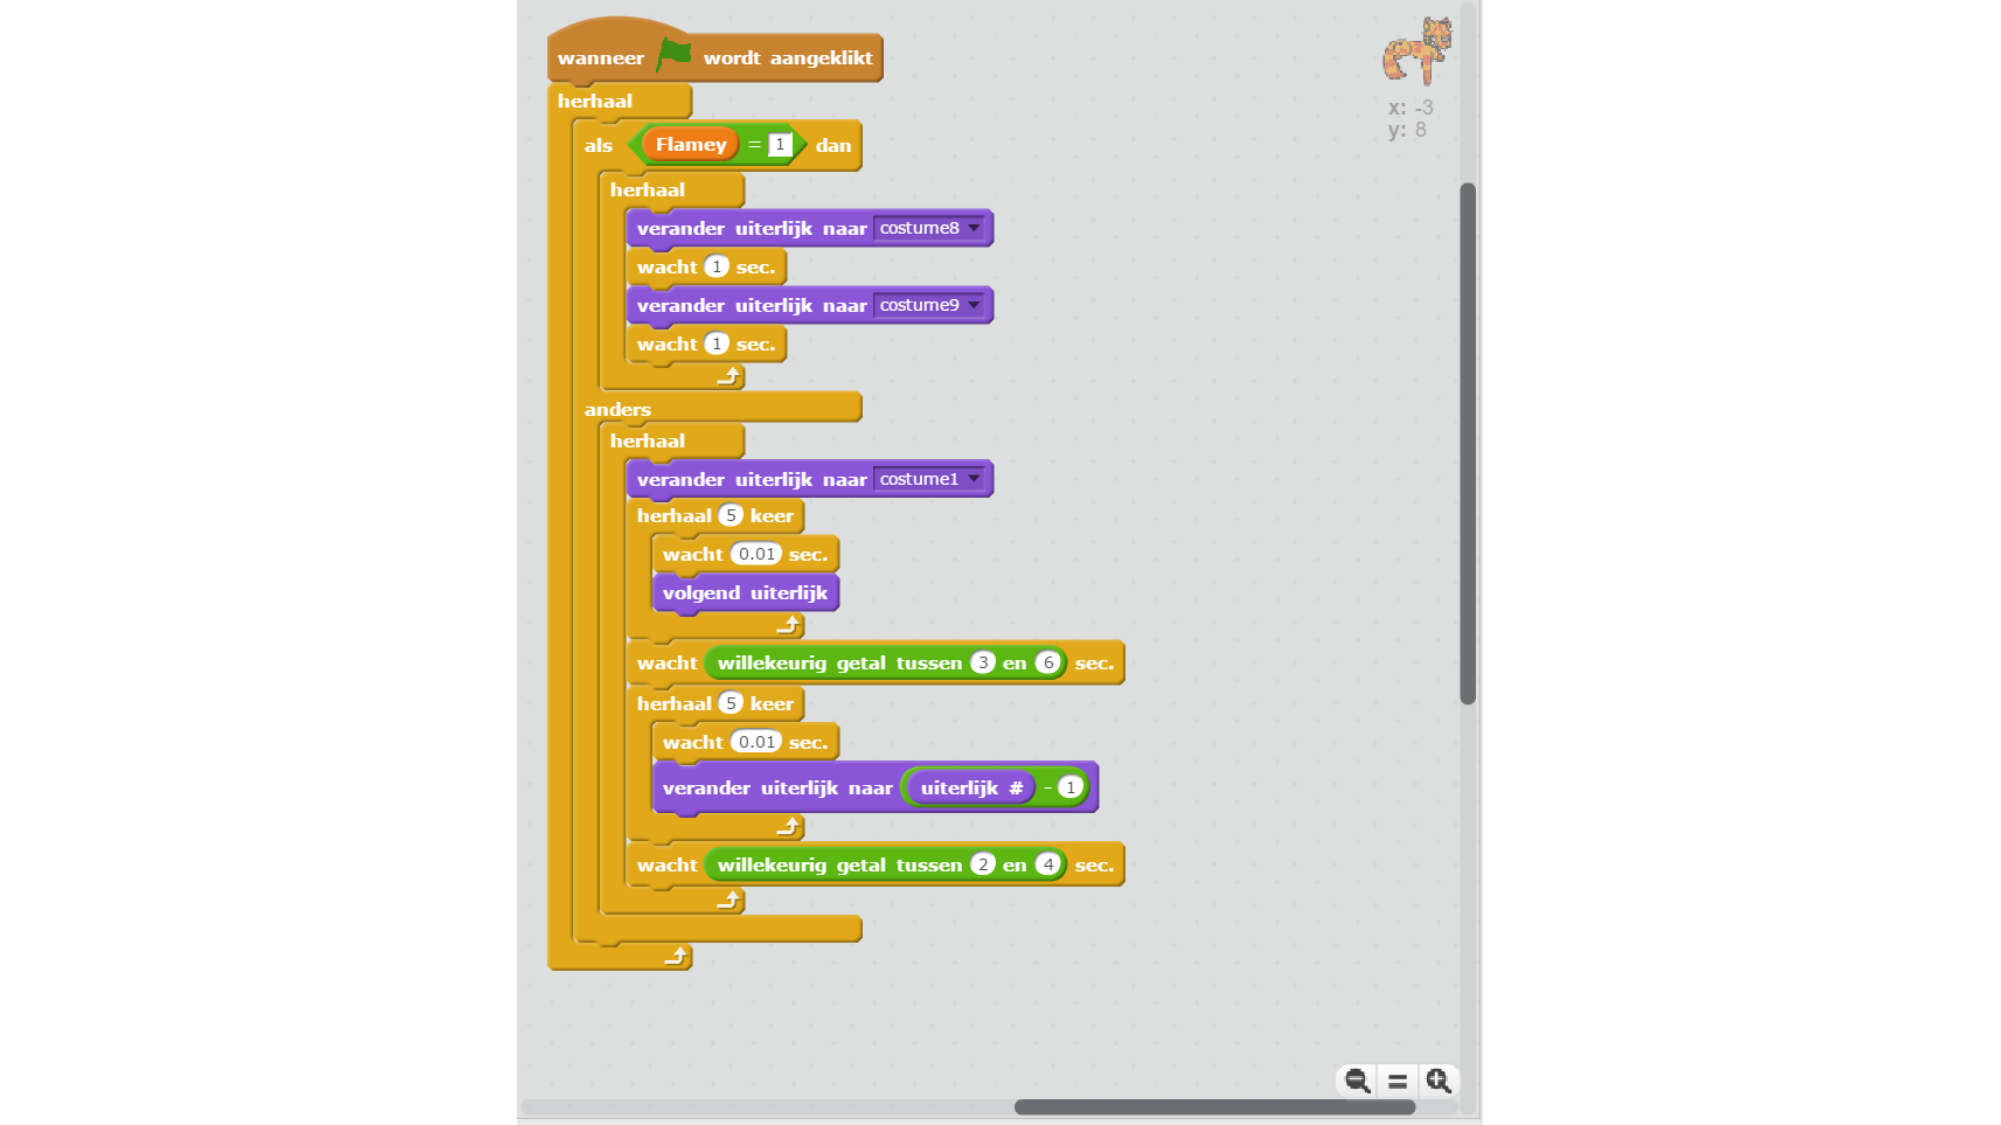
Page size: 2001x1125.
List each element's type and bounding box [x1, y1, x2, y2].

list [517, 0, 1483, 1125]
